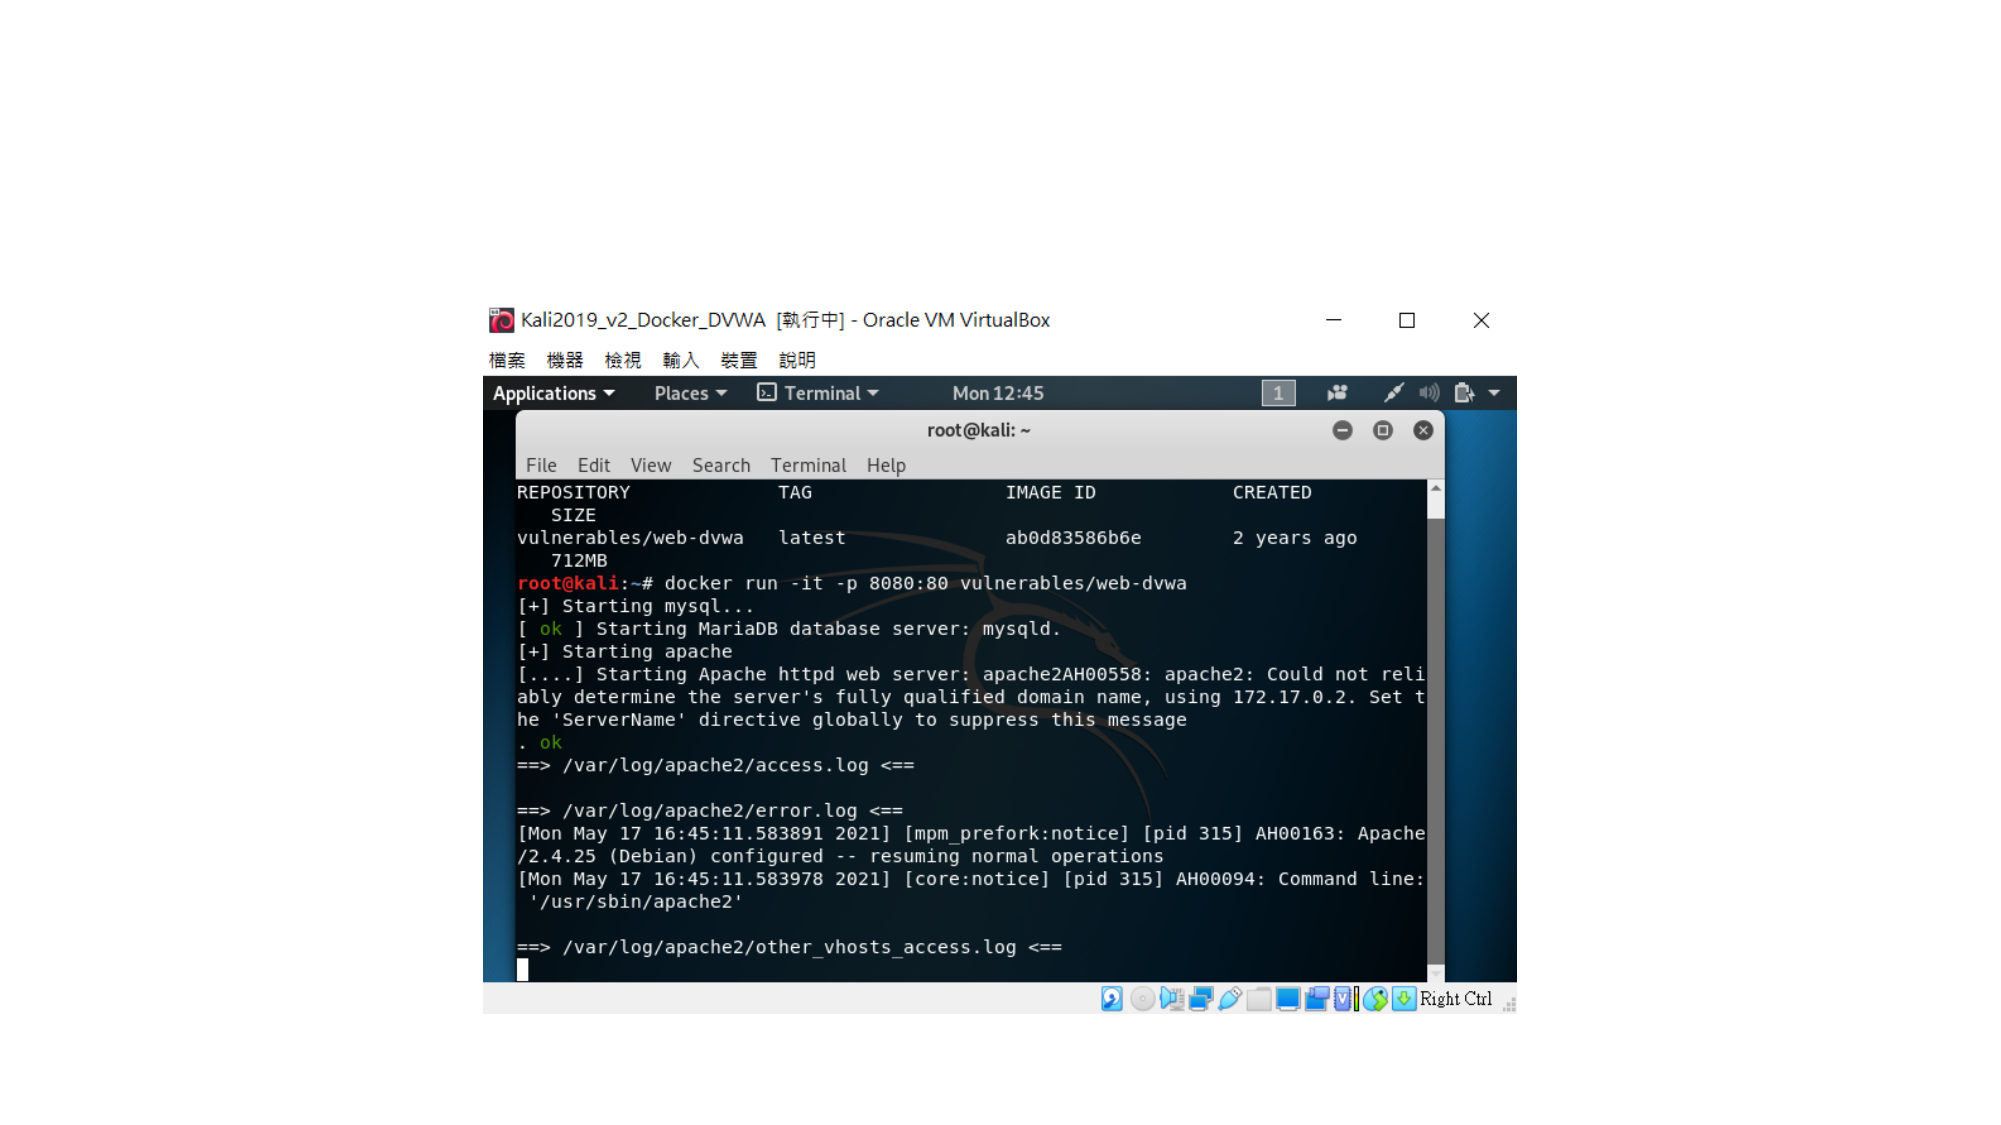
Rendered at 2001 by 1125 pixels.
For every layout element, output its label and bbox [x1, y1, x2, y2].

list [483, 299, 1517, 1014]
